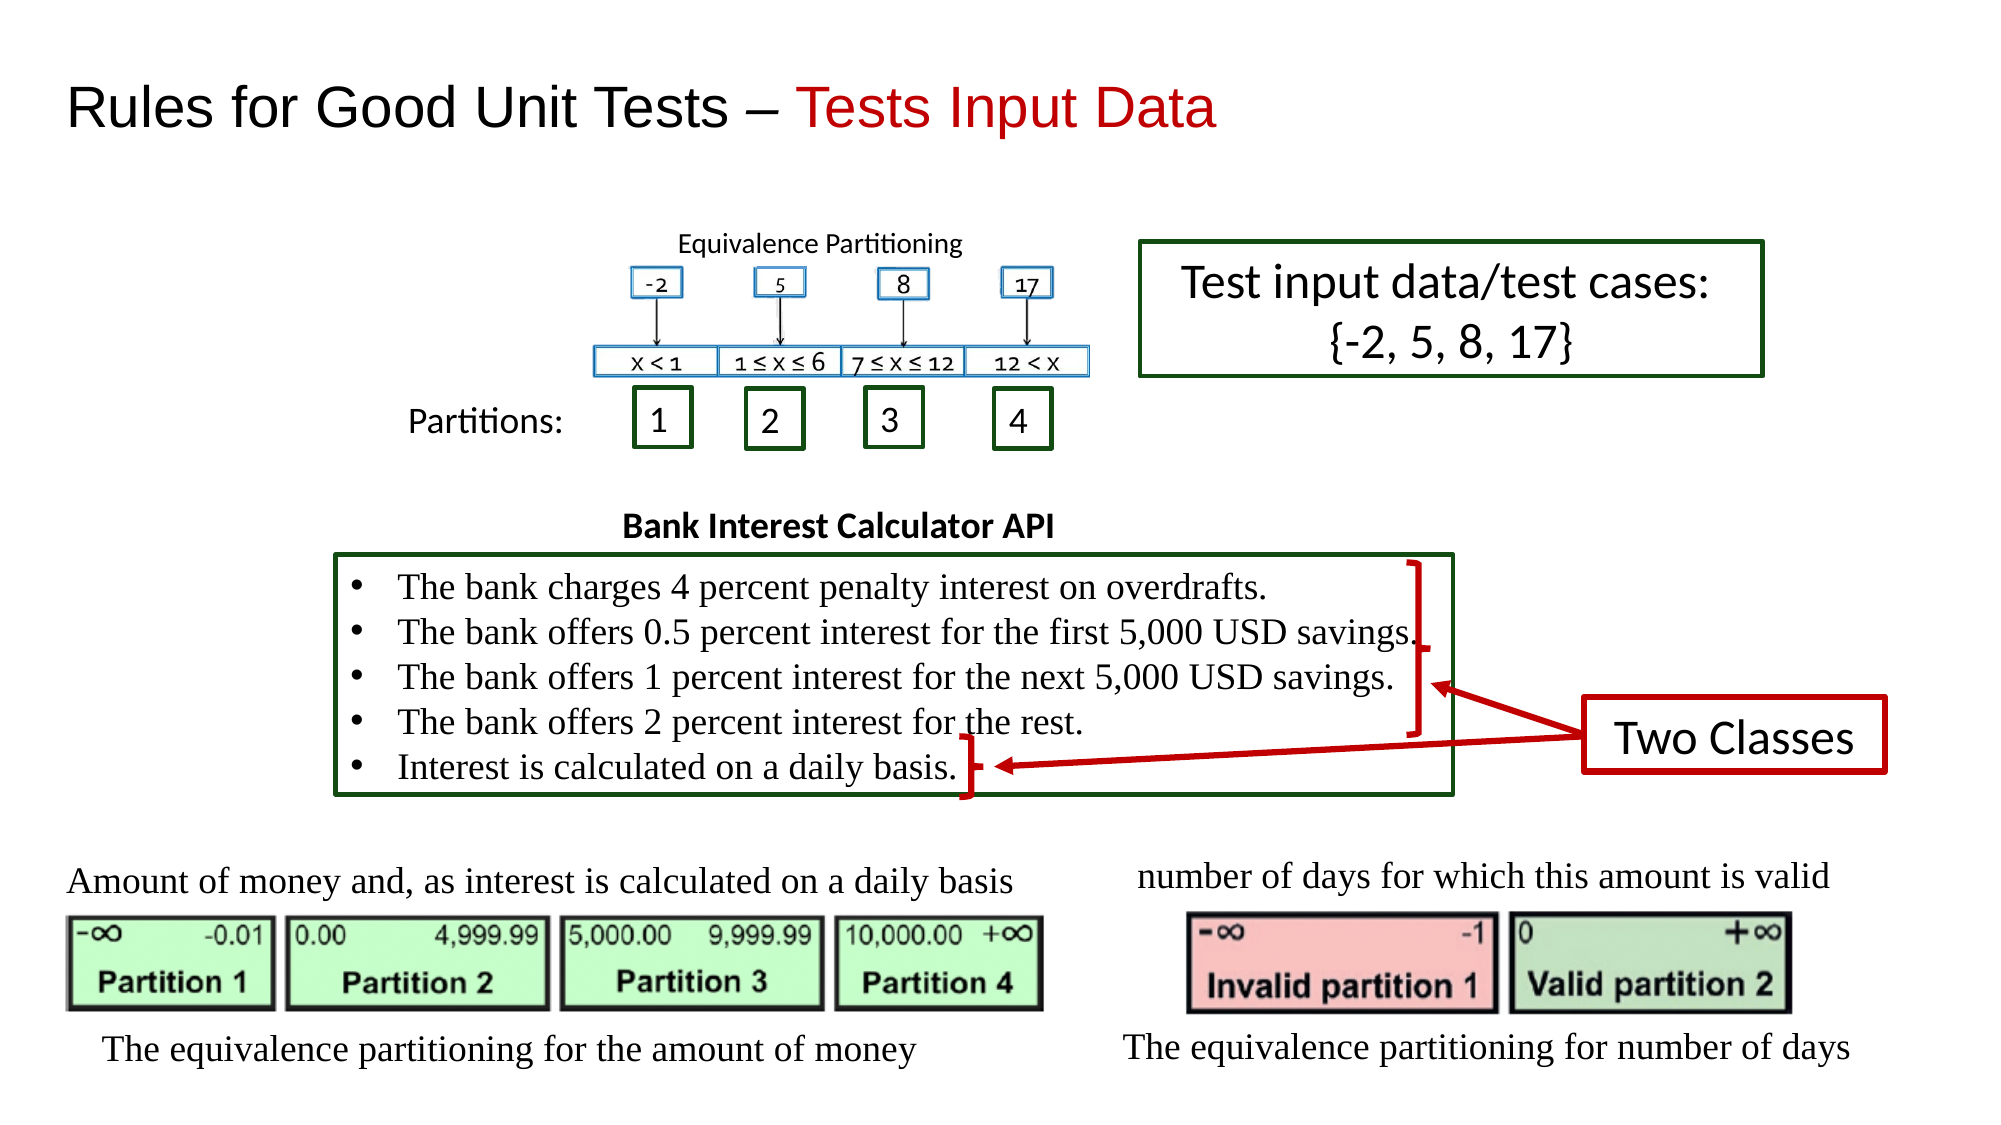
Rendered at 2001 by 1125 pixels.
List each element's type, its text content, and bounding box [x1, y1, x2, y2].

text_box Two Classes [1584, 696, 1885, 736]
text_box Test input data/test cases: {-2, 5, 8, 17} [1139, 241, 1763, 377]
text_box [959, 736, 1892, 1076]
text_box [384, 387, 1052, 450]
text_box Rules for Good Unit Tests – Tests Input Data [51, 0, 1909, 218]
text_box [586, 217, 1097, 389]
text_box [41, 562, 1584, 1077]
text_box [335, 493, 1453, 562]
